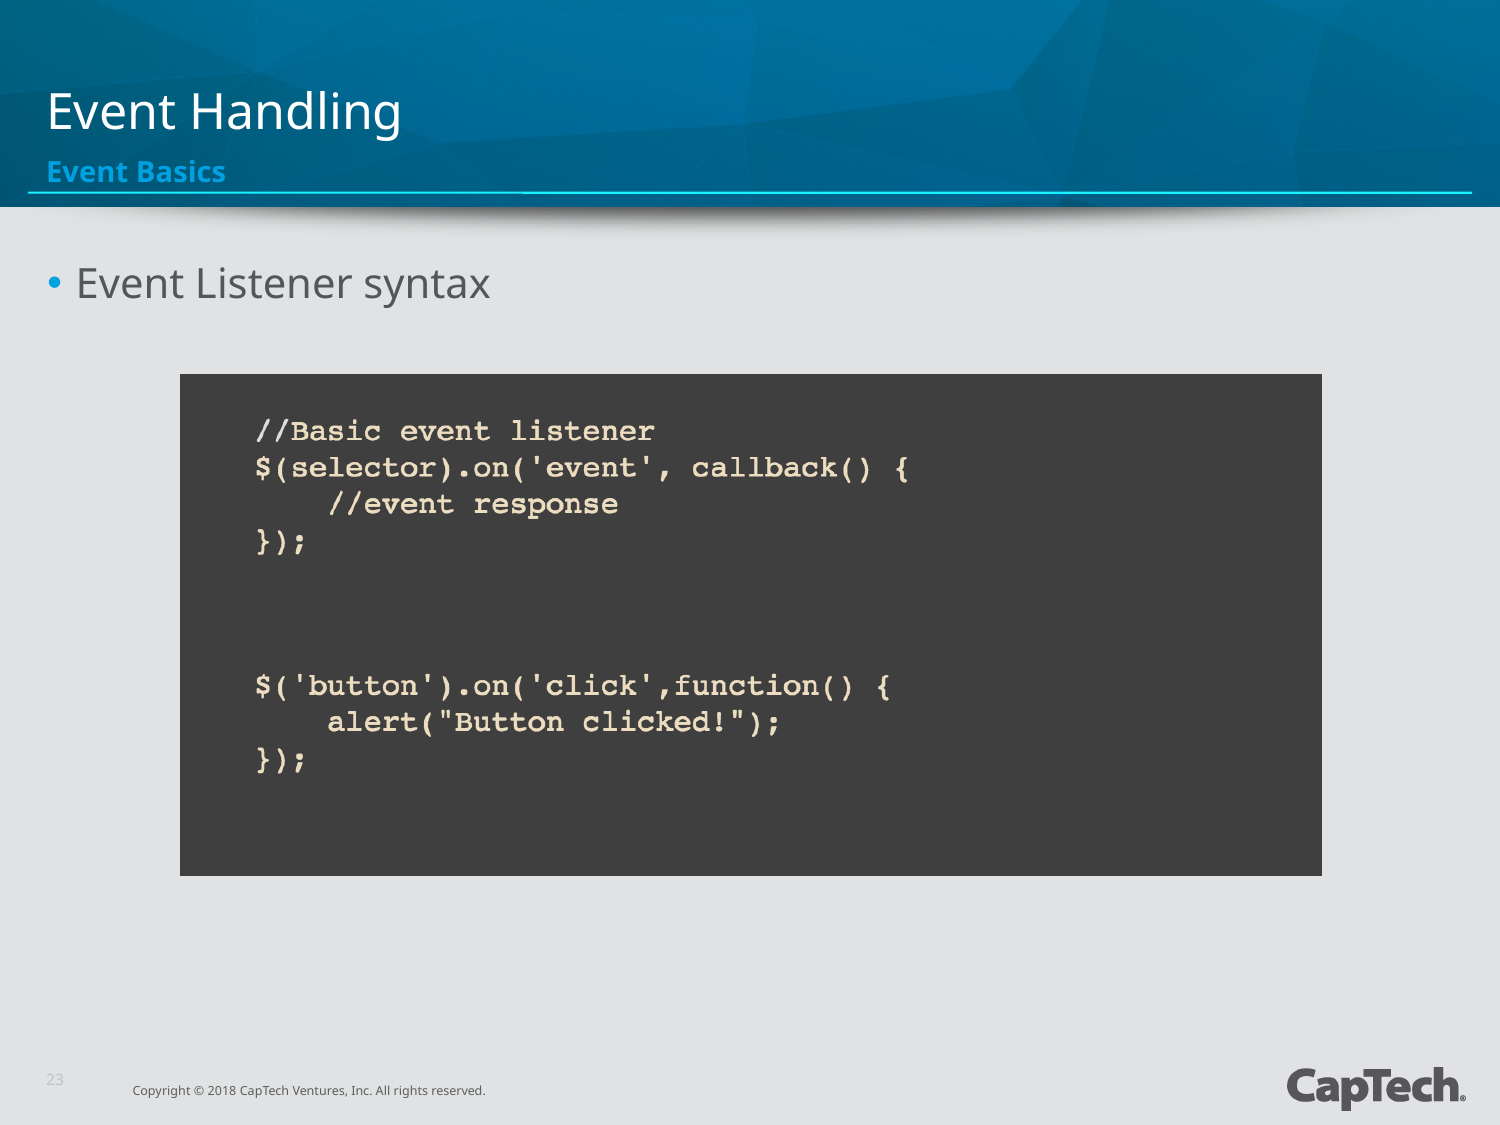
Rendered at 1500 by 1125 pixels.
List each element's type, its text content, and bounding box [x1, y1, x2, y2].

slide_number 23 [31, 1050, 123, 1110]
text_box Event Listener syntax [32, 237, 1468, 330]
title Event Handling [31, 73, 1469, 154]
picture [179, 374, 1322, 876]
list Event Basics [31, 154, 1471, 193]
picture [1278, 1059, 1470, 1118]
